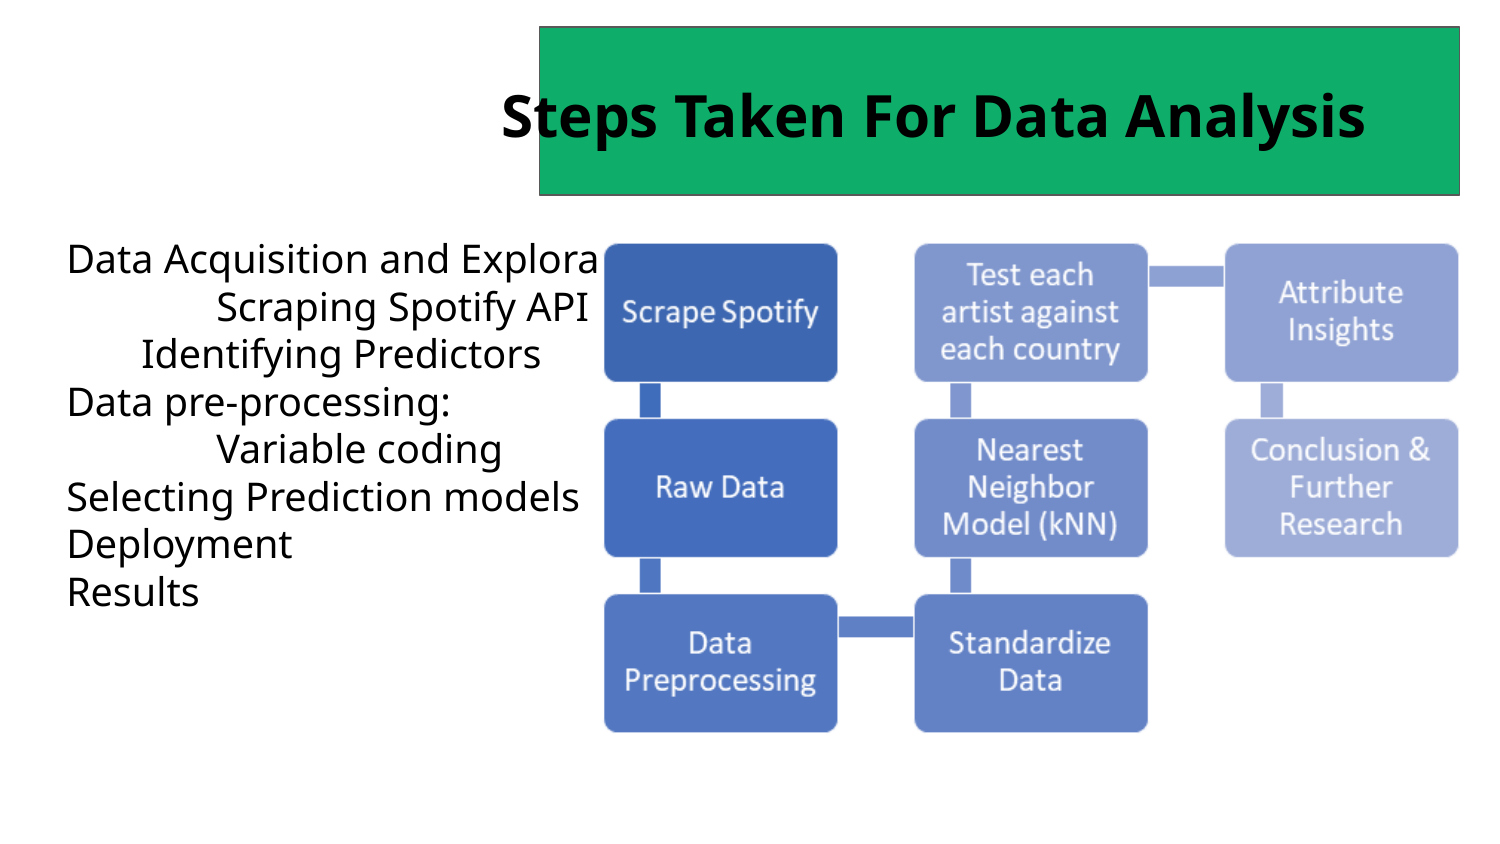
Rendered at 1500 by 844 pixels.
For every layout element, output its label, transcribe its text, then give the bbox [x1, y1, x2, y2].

text_box Data Acquisition and Exploration: Scraping Spotify API Identifying Predictors Data pre-processing: Variable coding Selecting Prediction models Deployment Results [51, 219, 791, 757]
text_box [539, 27, 1460, 195]
picture [600, 238, 1460, 738]
title Steps Taken For Data Analysis [438, 64, 1382, 158]
